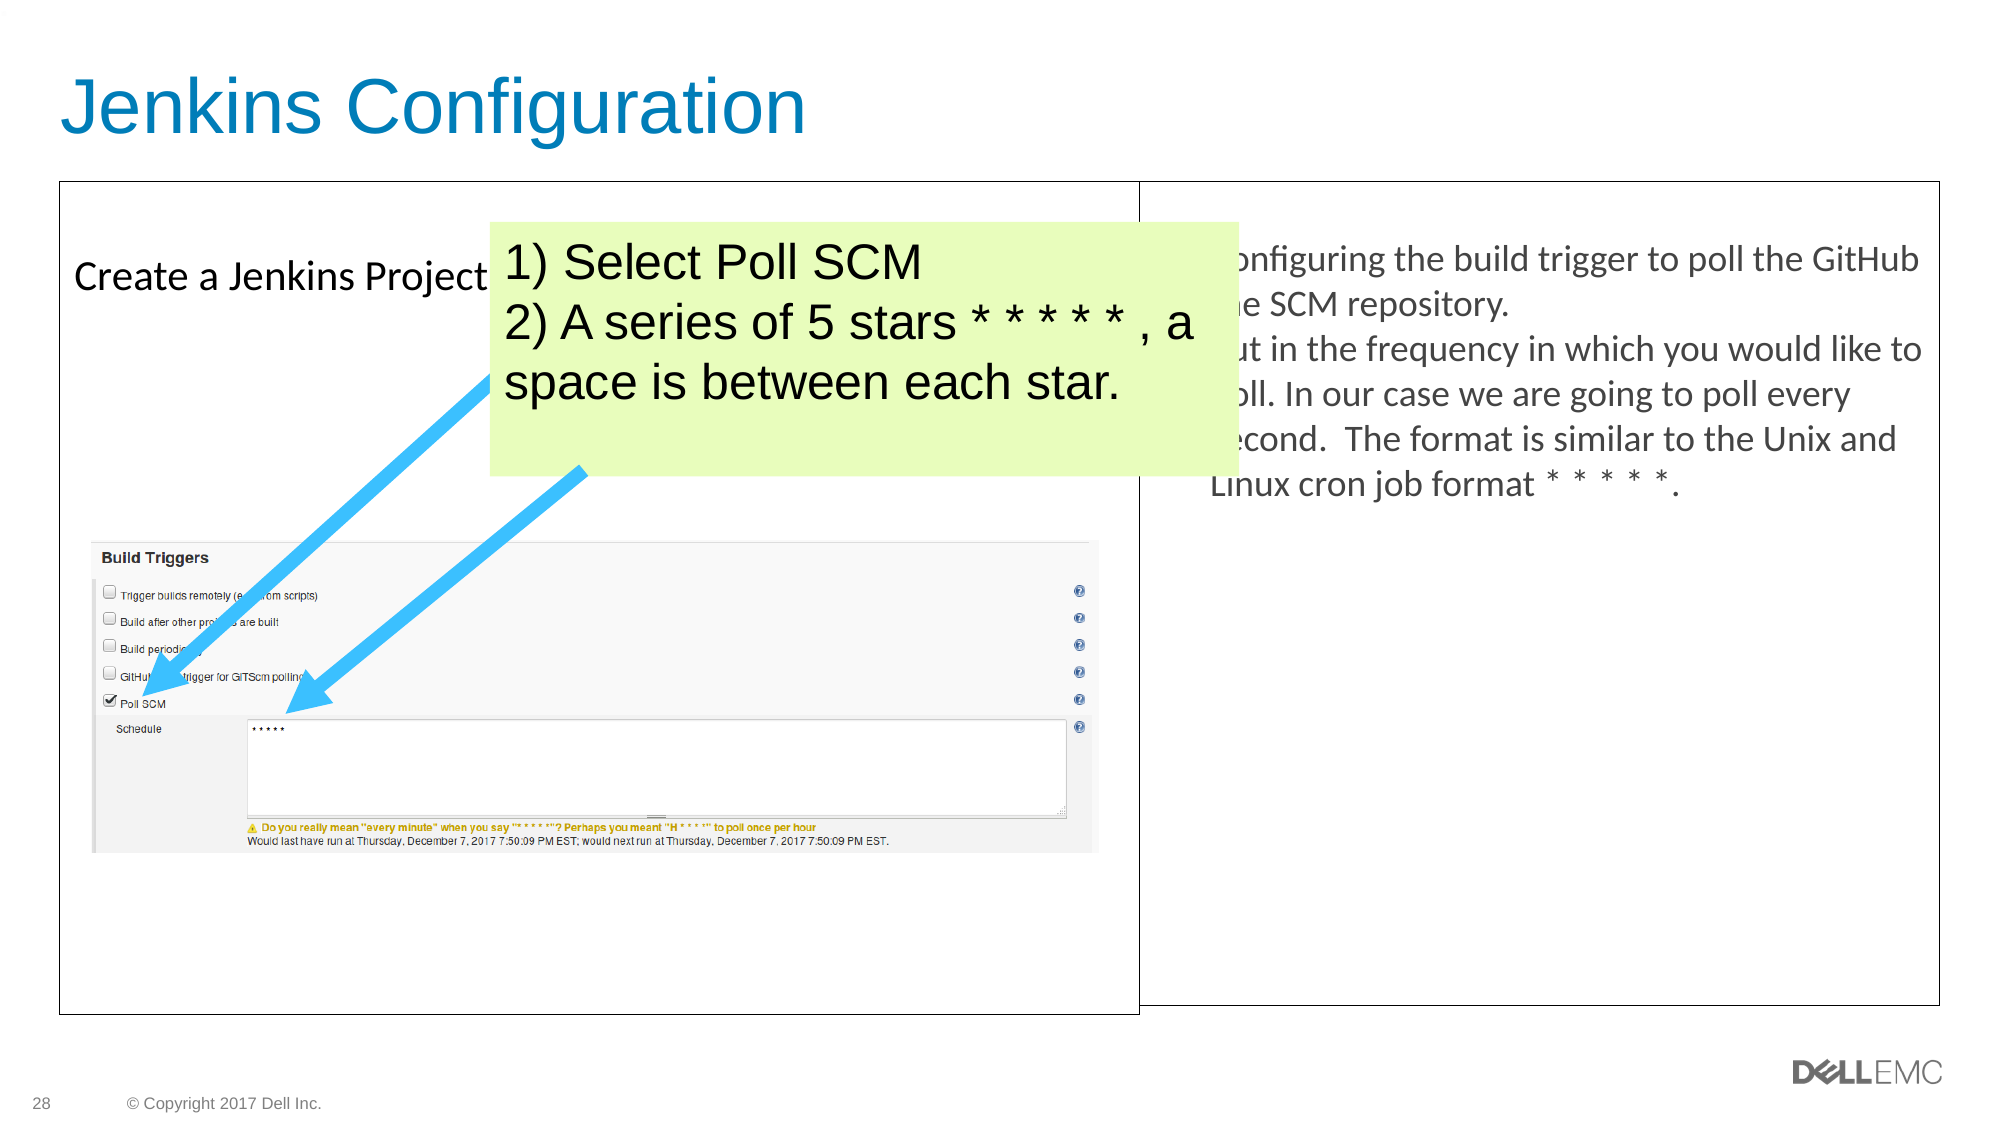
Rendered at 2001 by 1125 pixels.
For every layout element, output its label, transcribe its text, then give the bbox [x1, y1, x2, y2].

picture [1793, 1058, 1942, 1085]
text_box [285, 469, 584, 715]
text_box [141, 327, 552, 697]
title Jenkins Configuration [60, 59, 1800, 181]
text_box Configuring the build trigger to poll the GitHub the SCM repository. Put in the frequency in which you would like to poll. In our case we are going to poll every second. The format is similar to the Unix and Linux cron job format * * * * *. [1139, 181, 1940, 1006]
list Create a Jenkins Project [59, 181, 1140, 1015]
text_box 1) Select Poll SCM 2) A series of 5 stars * * * * * , a space is between each star. [489, 221, 1240, 477]
picture [91, 539, 1099, 854]
